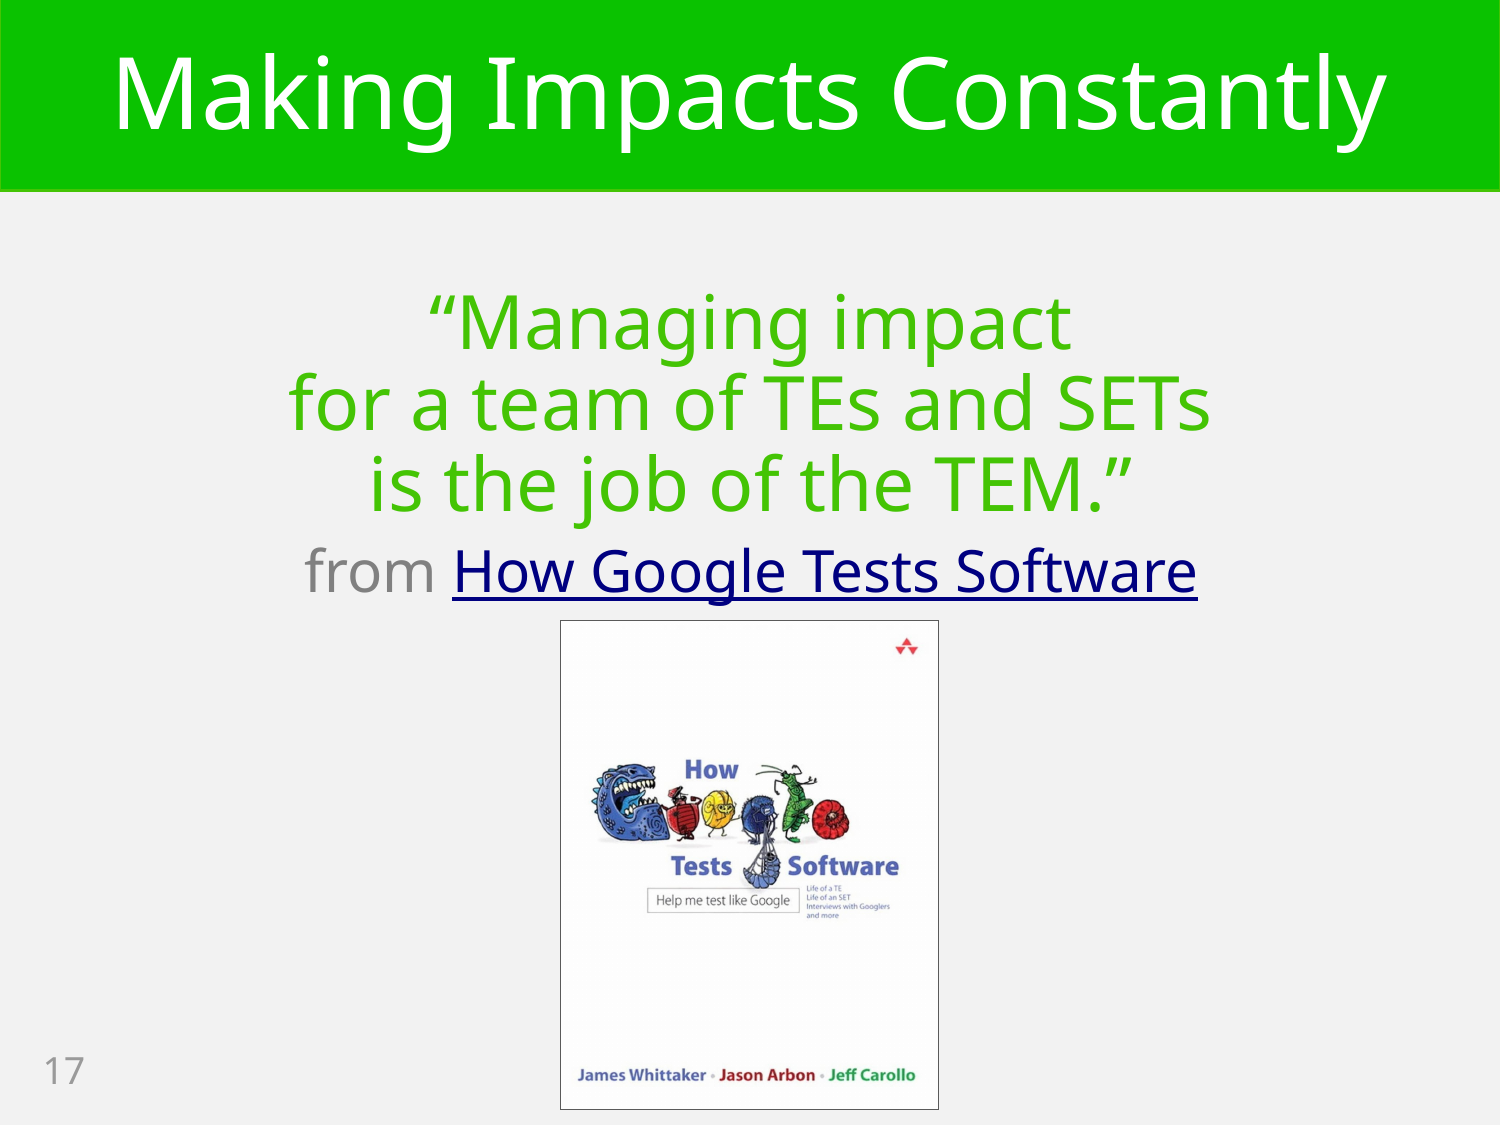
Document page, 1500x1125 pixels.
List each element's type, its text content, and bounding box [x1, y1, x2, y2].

list “Managing impact for a team of TEs and SETs is the job of the TEM.” from How Google Tests Software [103, 277, 1397, 1000]
picture [560, 620, 939, 1110]
slide_number 17 [27, 1042, 146, 1102]
title Making Impacts Constantly [0, 53, 1500, 140]
